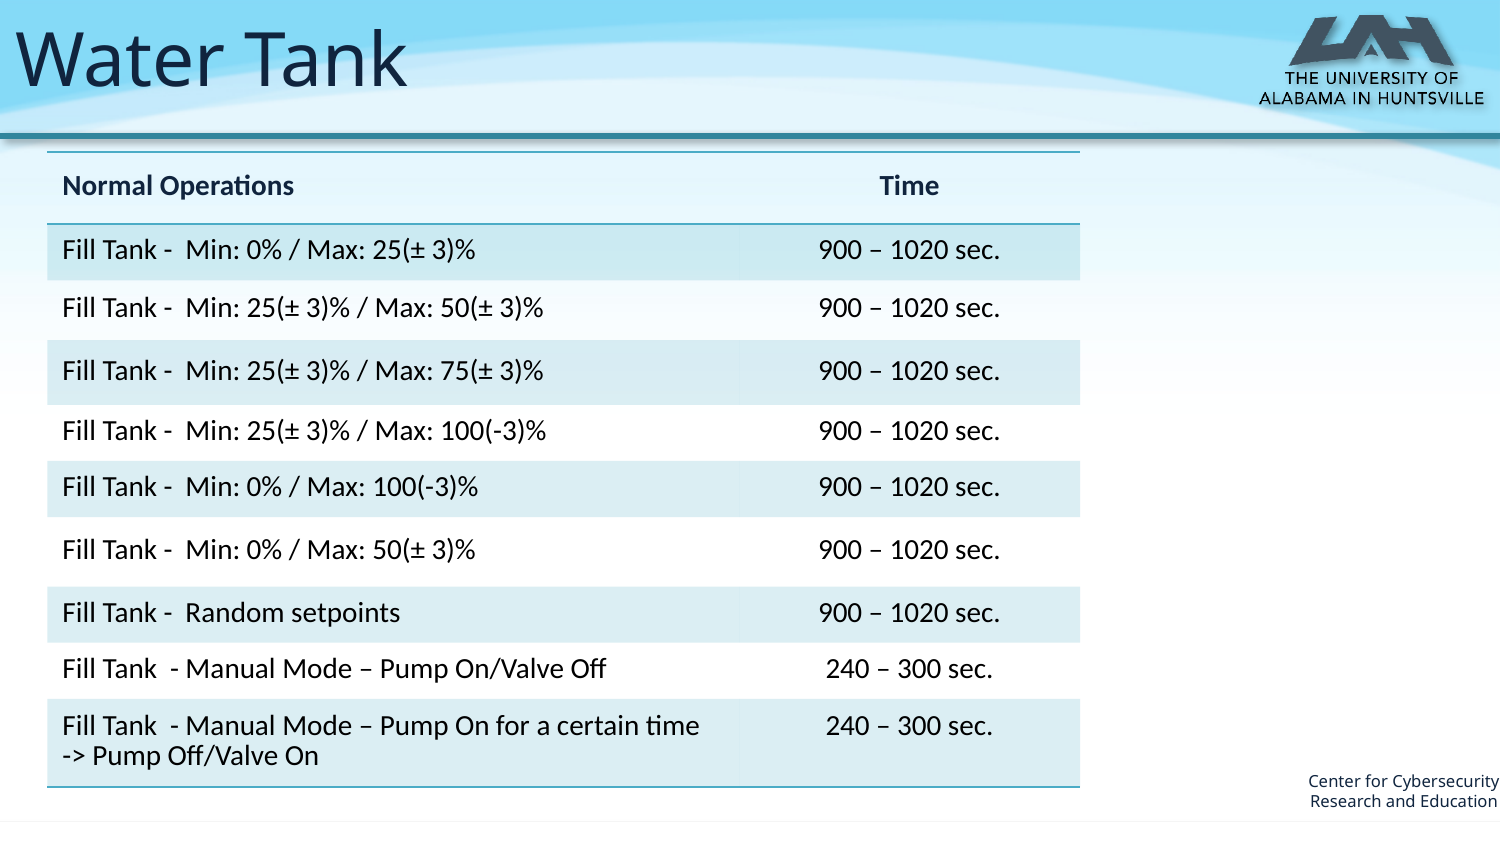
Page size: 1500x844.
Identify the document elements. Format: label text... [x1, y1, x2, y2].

table_header Time [739, 153, 1080, 223]
table_cell Fill Tank - Min: 0% / Max: 50(± 3)% [47, 517, 739, 587]
picture [0, 139, 1500, 844]
table_cell 900 – 1020 sec. [739, 461, 1080, 517]
picture [0, 0, 1500, 135]
table_cell 900 – 1020 sec. [739, 517, 1080, 587]
table_cell Fill Tank - Min: 0% / Max: 25(± 3)% [47, 225, 739, 280]
table_cell 900 – 1020 sec. [739, 280, 1080, 340]
table_cell Fill Tank - Min: 25(± 3)% / Max: 75(± 3)% [47, 340, 739, 405]
table_cell 240 – 300 sec. [739, 643, 1080, 699]
table_cell Fill Tank - Min: 25(± 3)% / Max: 50(± 3)% [47, 280, 739, 340]
text_box Center for Cybersecurity Research and Education [1293, 763, 1500, 819]
table_cell Fill Tank - Random setpoints [47, 587, 739, 643]
table_cell 900 – 1020 sec. [739, 225, 1080, 280]
table_cell 900 – 1020 sec. [739, 340, 1080, 405]
table_cell Fill Tank - Manual Mode – Pump On/Valve Off [47, 643, 739, 699]
table_cell 240 – 300 sec. [739, 699, 1080, 786]
table_cell Fill Tank - Min: 0% / Max: 100(-3)% [47, 461, 739, 517]
table_cell 900 – 1020 sec. [739, 405, 1080, 461]
table_cell 900 – 1020 sec. [739, 587, 1080, 643]
table_cell Fill Tank - Min: 25(± 3)% / Max: 100(-3)% [47, 405, 739, 461]
text_box Water Tank [0, 4, 425, 109]
table_header Normal Operations [47, 153, 739, 223]
table_cell Fill Tank - Manual Mode – Pump On for a certain time -> Pump Off/Valve On [47, 699, 739, 786]
